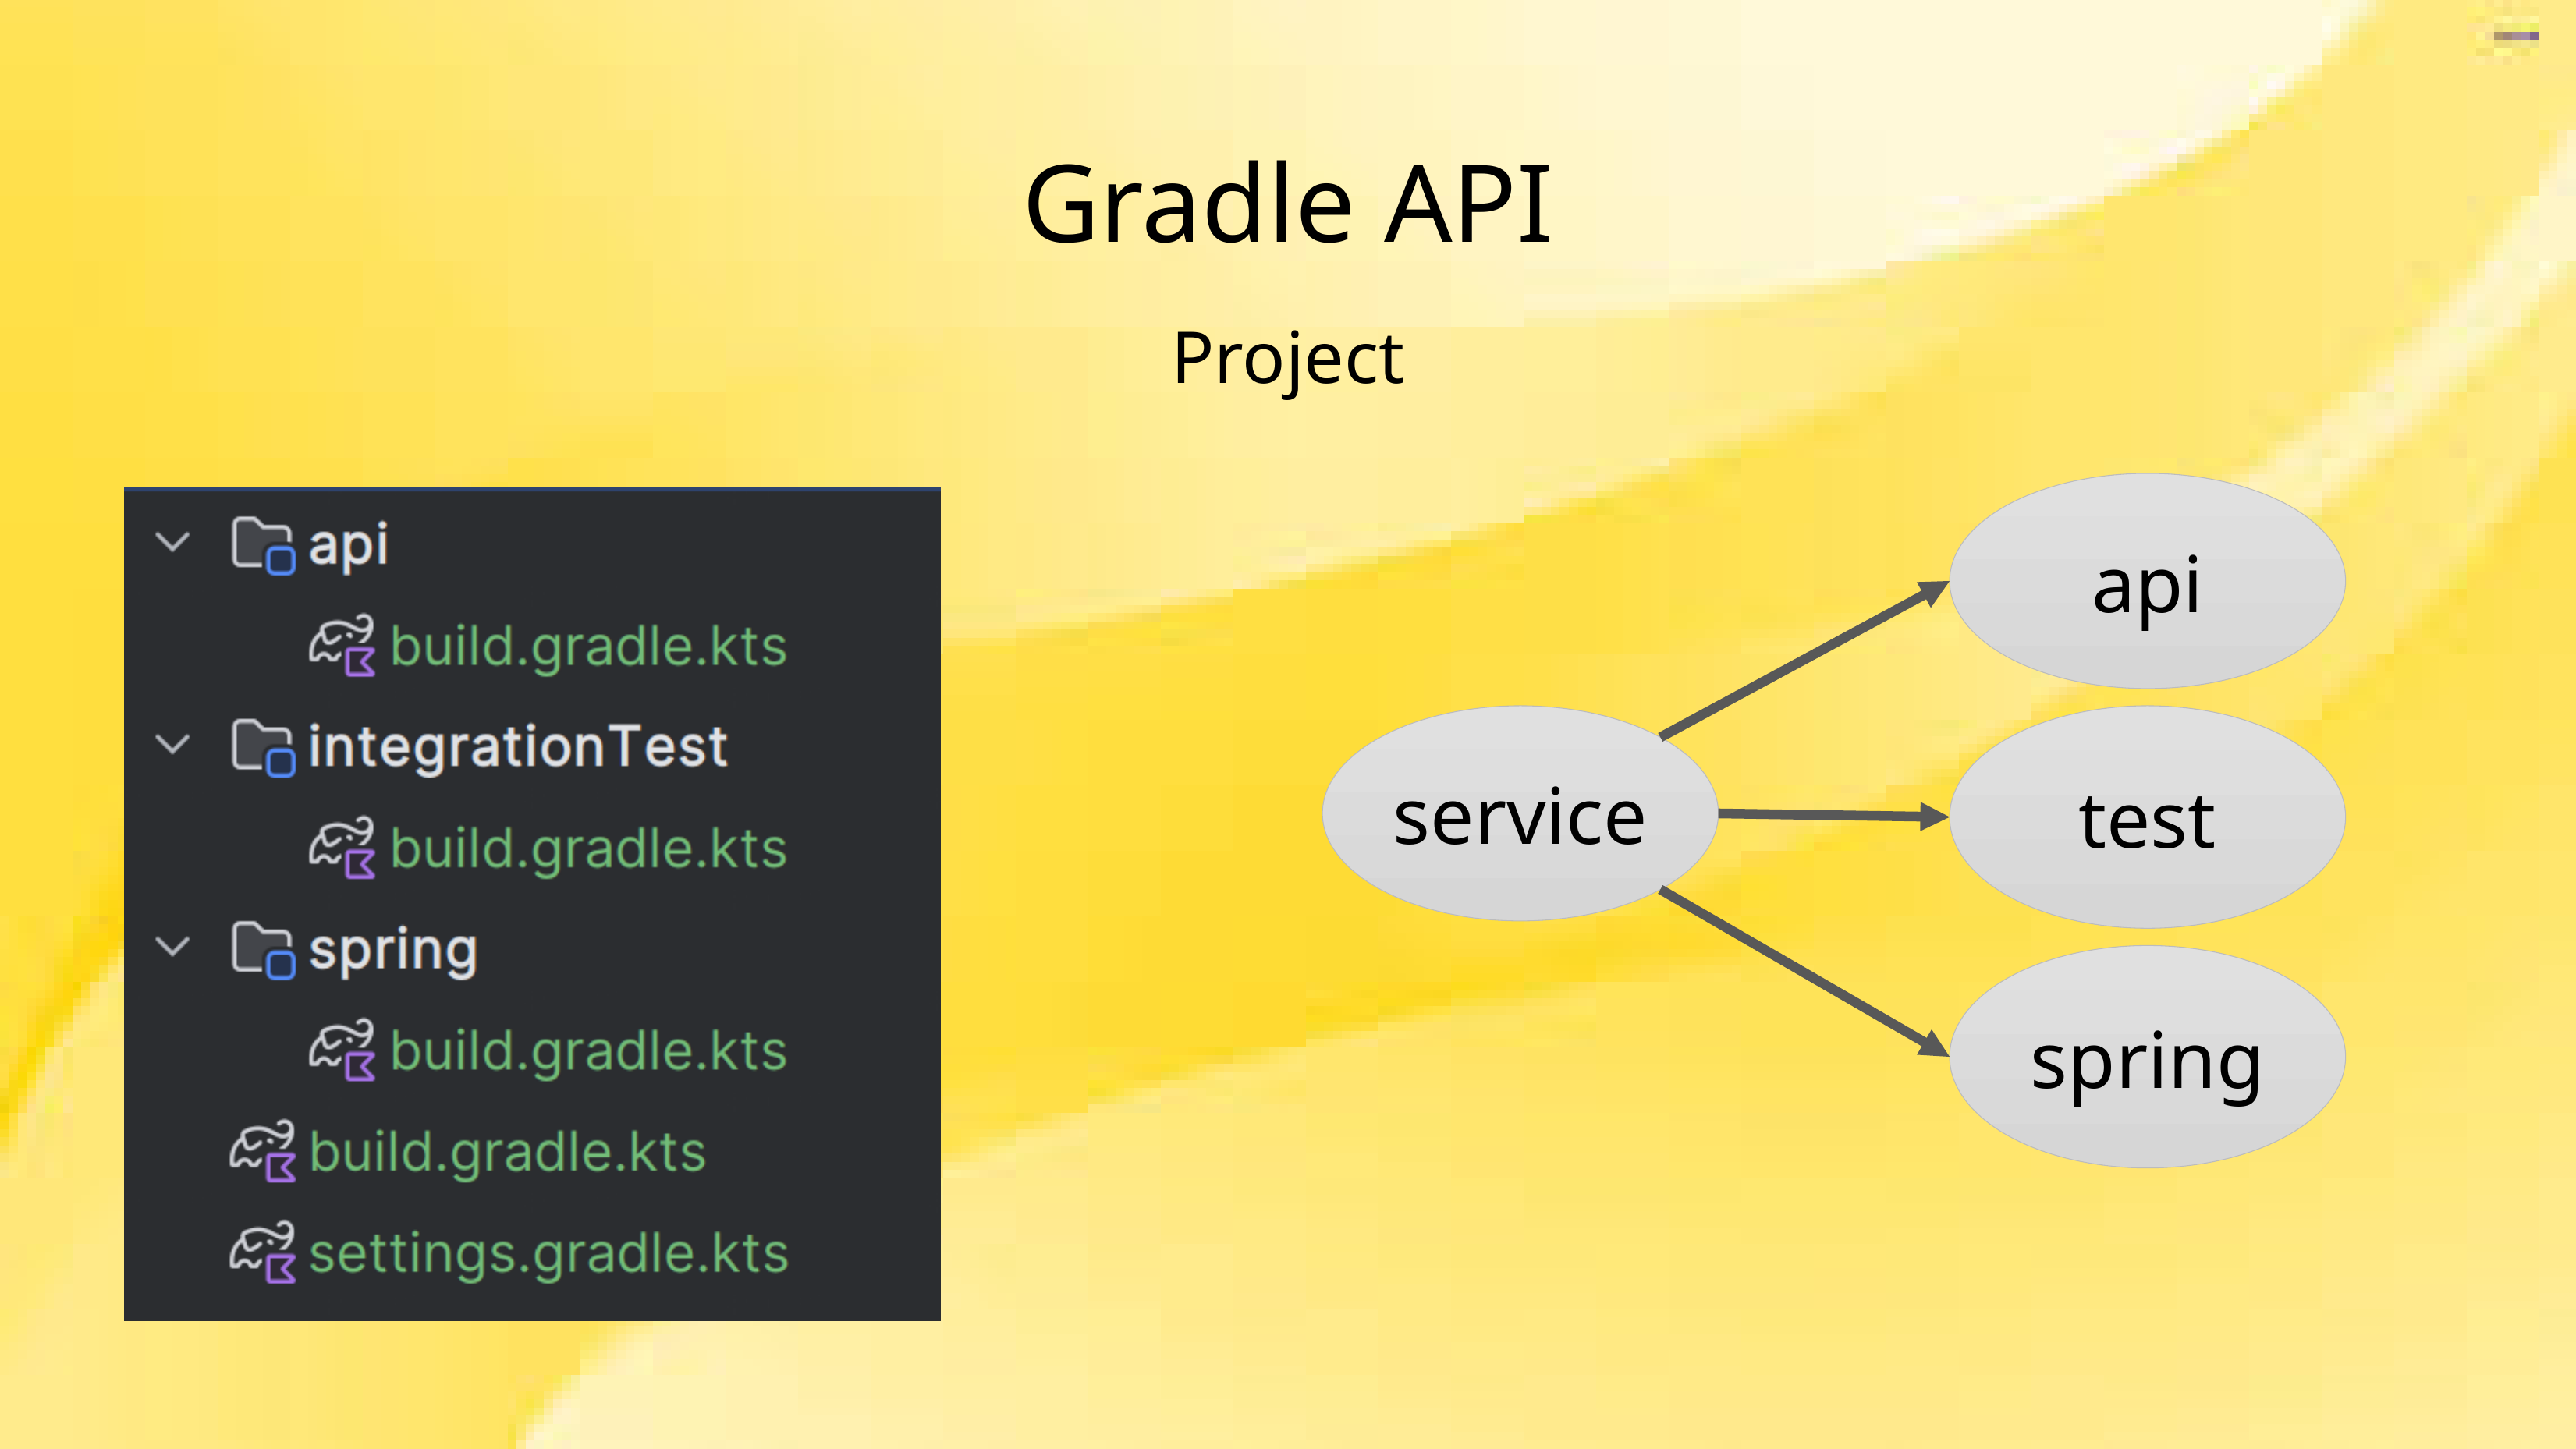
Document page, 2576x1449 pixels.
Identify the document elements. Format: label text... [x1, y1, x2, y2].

list Gradle API [443, 143, 2132, 315]
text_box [1660, 889, 1950, 1057]
text_box test [1949, 705, 2347, 929]
picture [0, 0, 2576, 1449]
text_box service [1322, 705, 1719, 922]
text_box Project [443, 315, 2132, 487]
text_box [1718, 813, 1950, 817]
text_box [1660, 580, 1950, 738]
text_box api [1949, 473, 2347, 689]
text_box spring [1949, 944, 2347, 1169]
